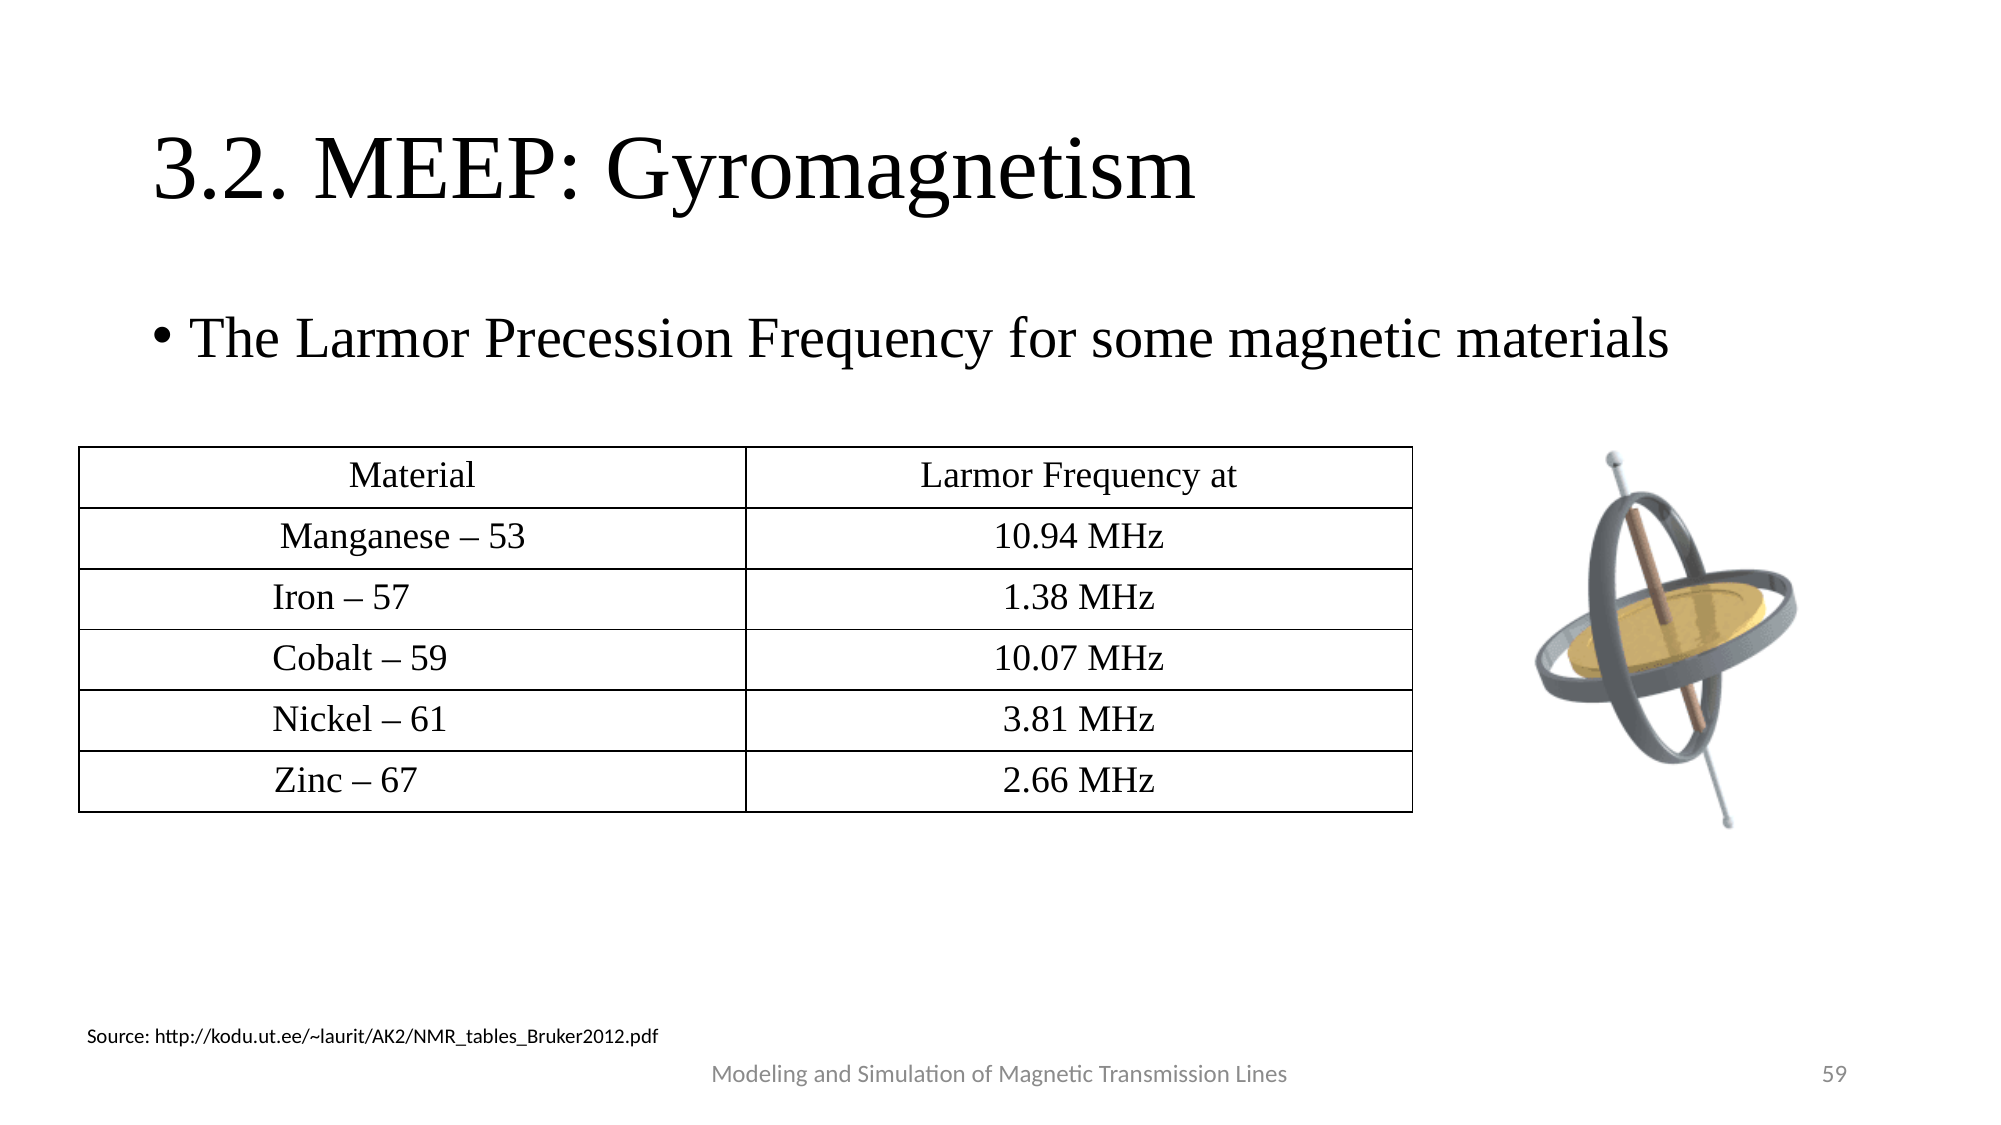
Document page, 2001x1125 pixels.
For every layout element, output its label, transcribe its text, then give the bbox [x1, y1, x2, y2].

text_box Source: http://kodu.ut.ee/~laurit/AK2/NMR_tables_Bruker2012.pdf [72, 1015, 674, 1055]
list The Larmor Precession Frequency for some magnetic materials [137, 299, 1863, 1014]
title 3.2. MEEP: Gyromagnetism [137, 59, 1863, 278]
footer Modeling and Simulation of Magnetic Transmission Lines [662, 1042, 1338, 1103]
picture [1496, 421, 1966, 891]
slide_number 59 [1412, 1042, 1863, 1103]
